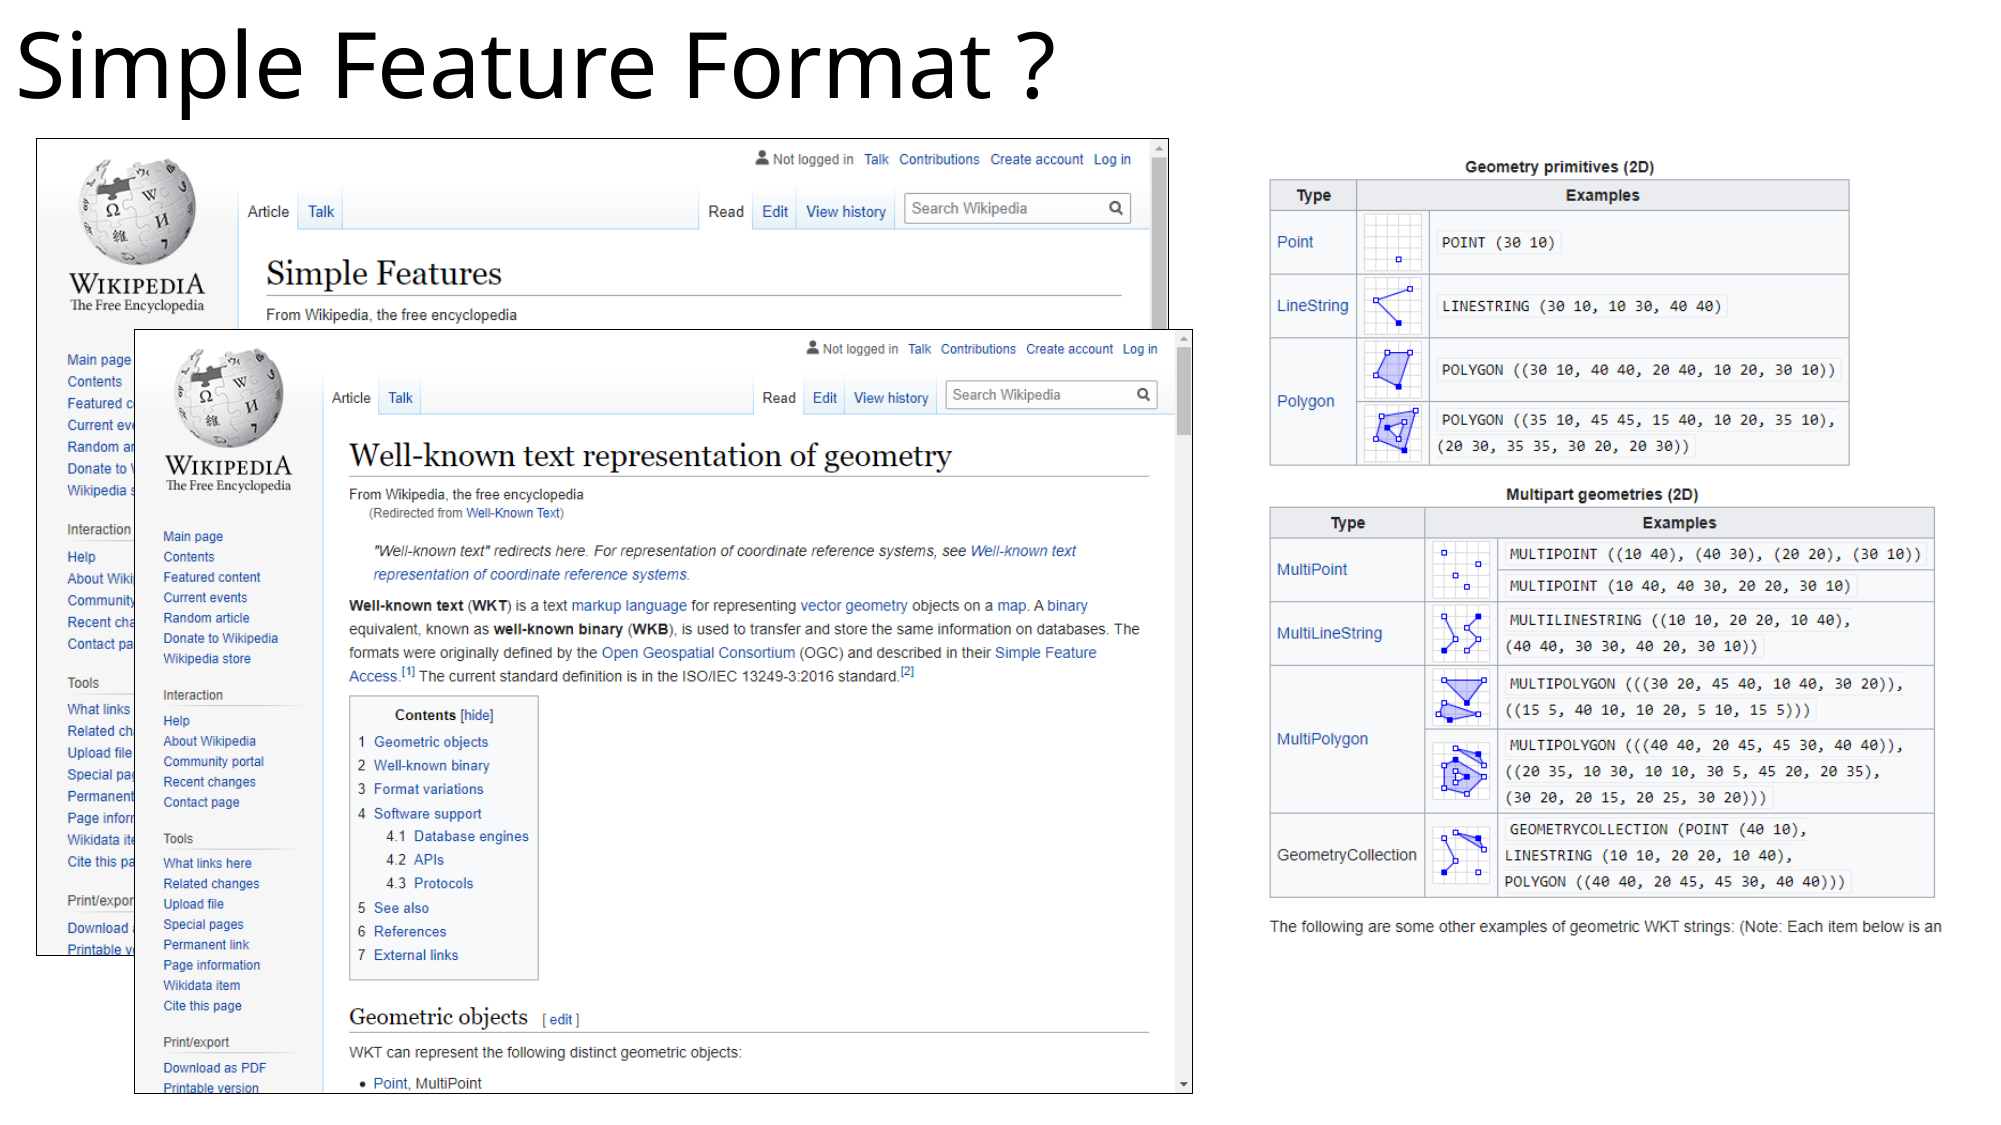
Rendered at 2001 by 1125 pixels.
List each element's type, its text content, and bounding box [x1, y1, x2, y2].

picture [36, 138, 1193, 1094]
picture [1257, 144, 1946, 942]
title Simple Feature Format ? [0, 0, 1725, 139]
